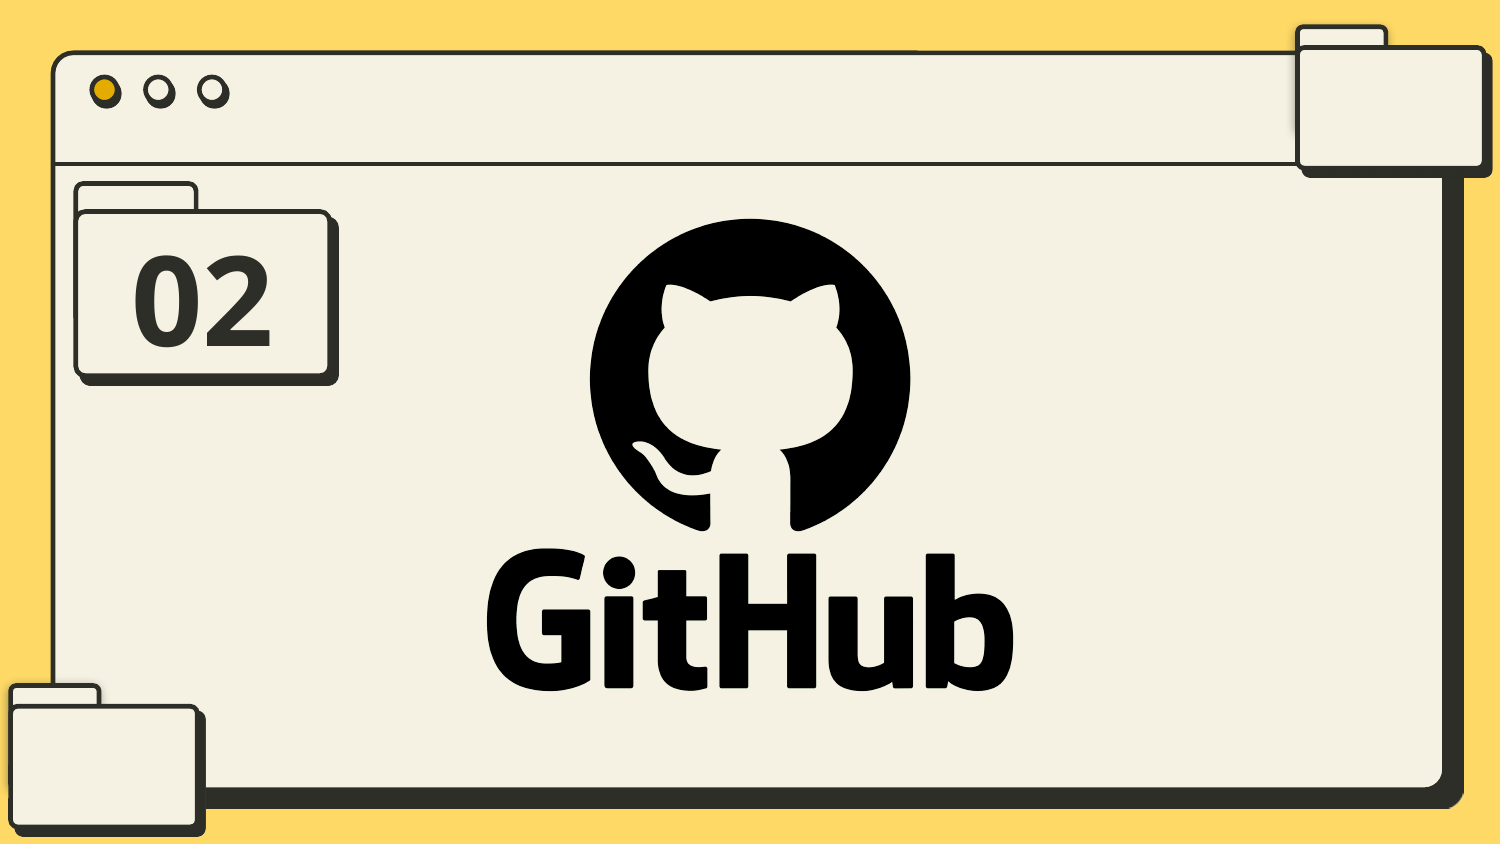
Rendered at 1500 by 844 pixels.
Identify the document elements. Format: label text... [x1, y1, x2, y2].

picture [317, 211, 1183, 699]
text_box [75, 183, 330, 376]
title 02 [66, 227, 70, 366]
